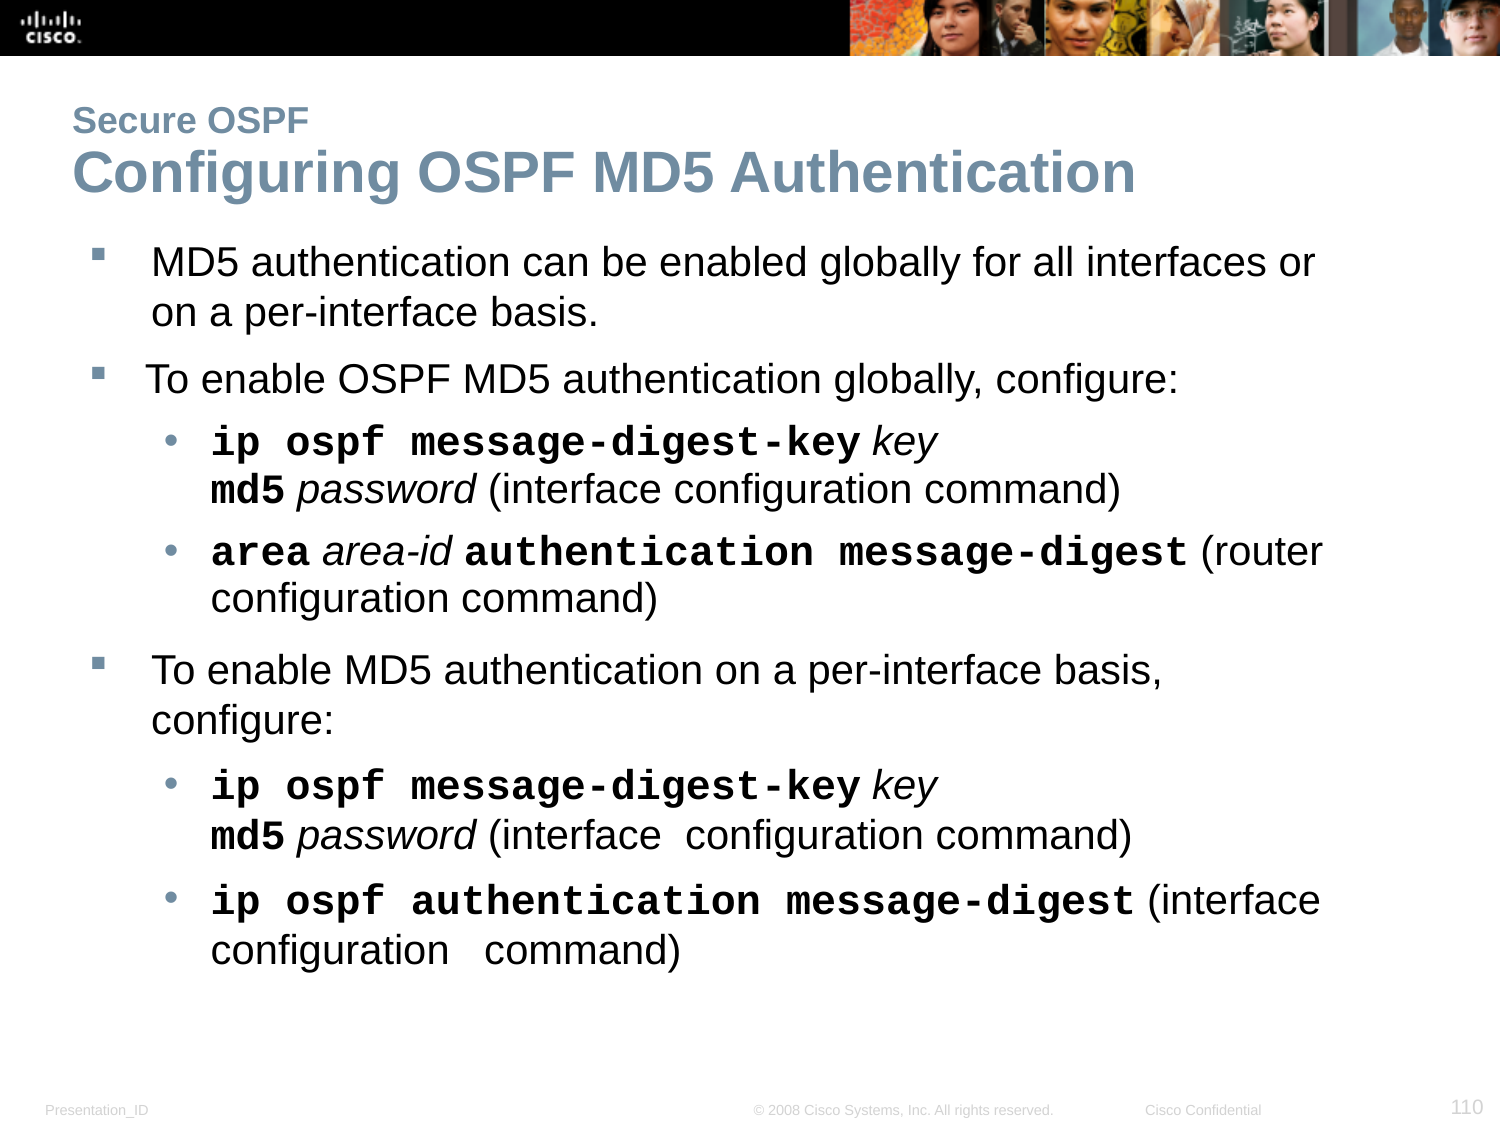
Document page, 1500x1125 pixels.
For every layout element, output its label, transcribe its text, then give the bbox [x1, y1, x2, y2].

list MD5 authentication can be enabled globally for all interfaces or on a per-interface basis. To enable OSPF MD5 authentication globally, configure: ip ospf message-digest-key key md5 password (interface configuration command) area area-id authentication message-digest (router configuration command) To enable MD5 authentication on a per-interface basis, configure: ip ospf message-digest-key key md5 password (interface configuration command) ip ospf authentication message-digest (interface configuration command) [75, 227, 1345, 1017]
title Secure OSPF Configuring OSPF MD5 Authentication [58, 73, 1396, 212]
picture [0, 0, 1500, 56]
